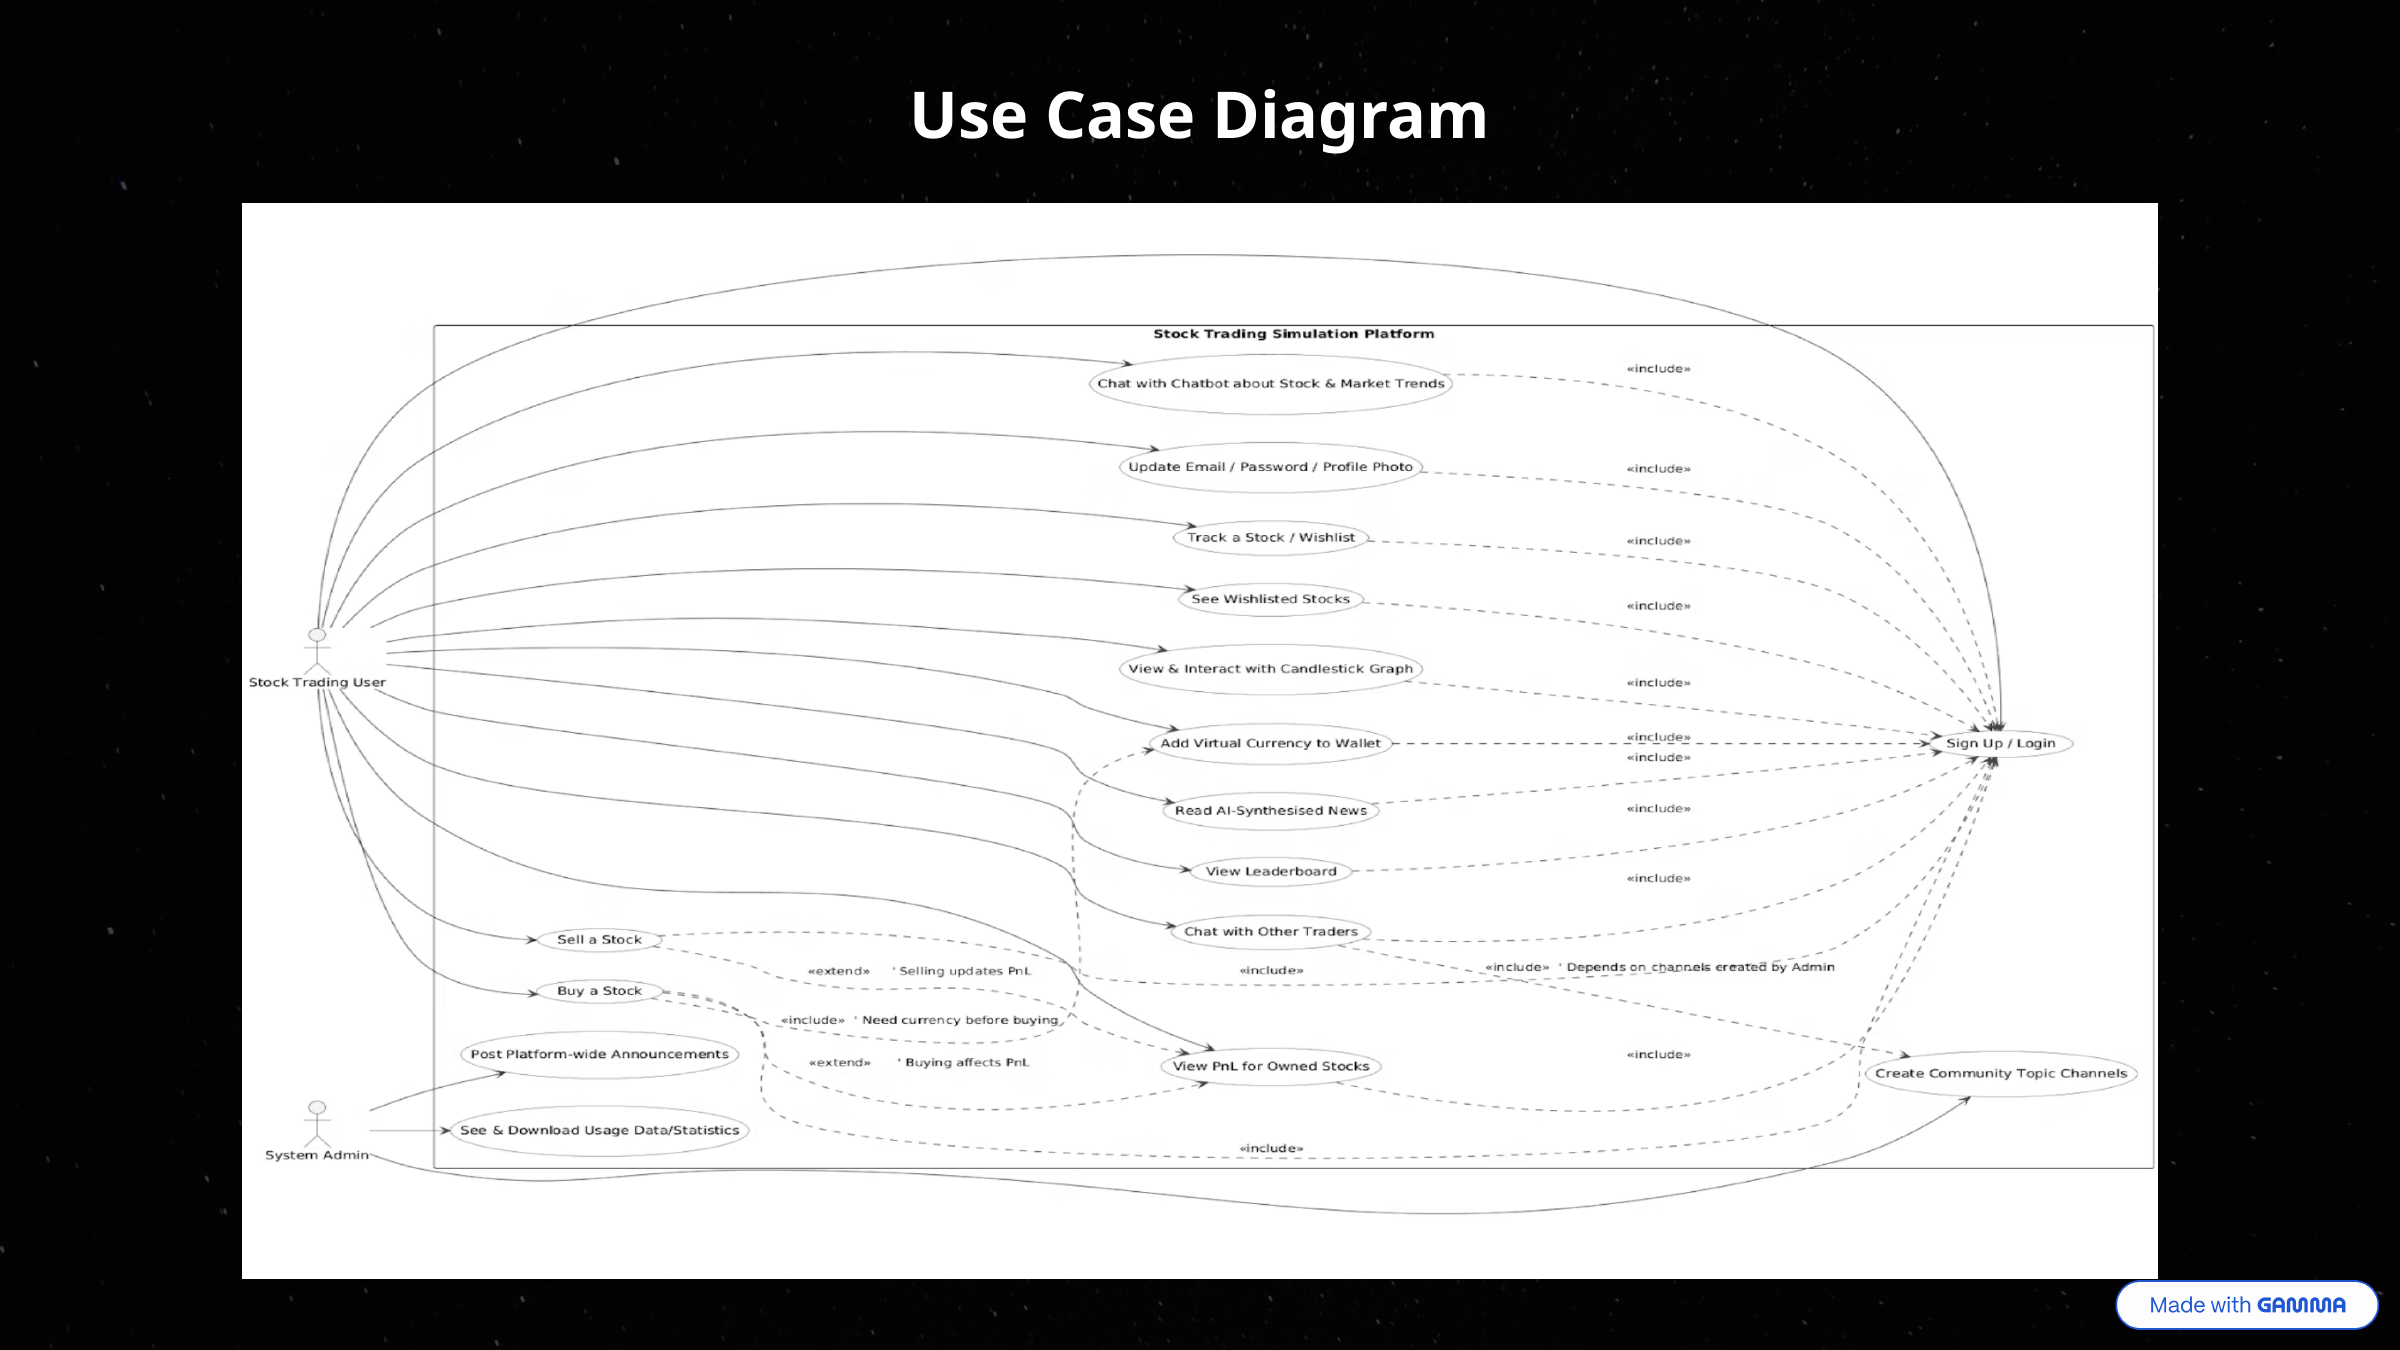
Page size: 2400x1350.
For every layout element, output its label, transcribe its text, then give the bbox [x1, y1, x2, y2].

text_box Use Case Diagram [876, 71, 1524, 152]
picture [0, 0, 2400, 1350]
